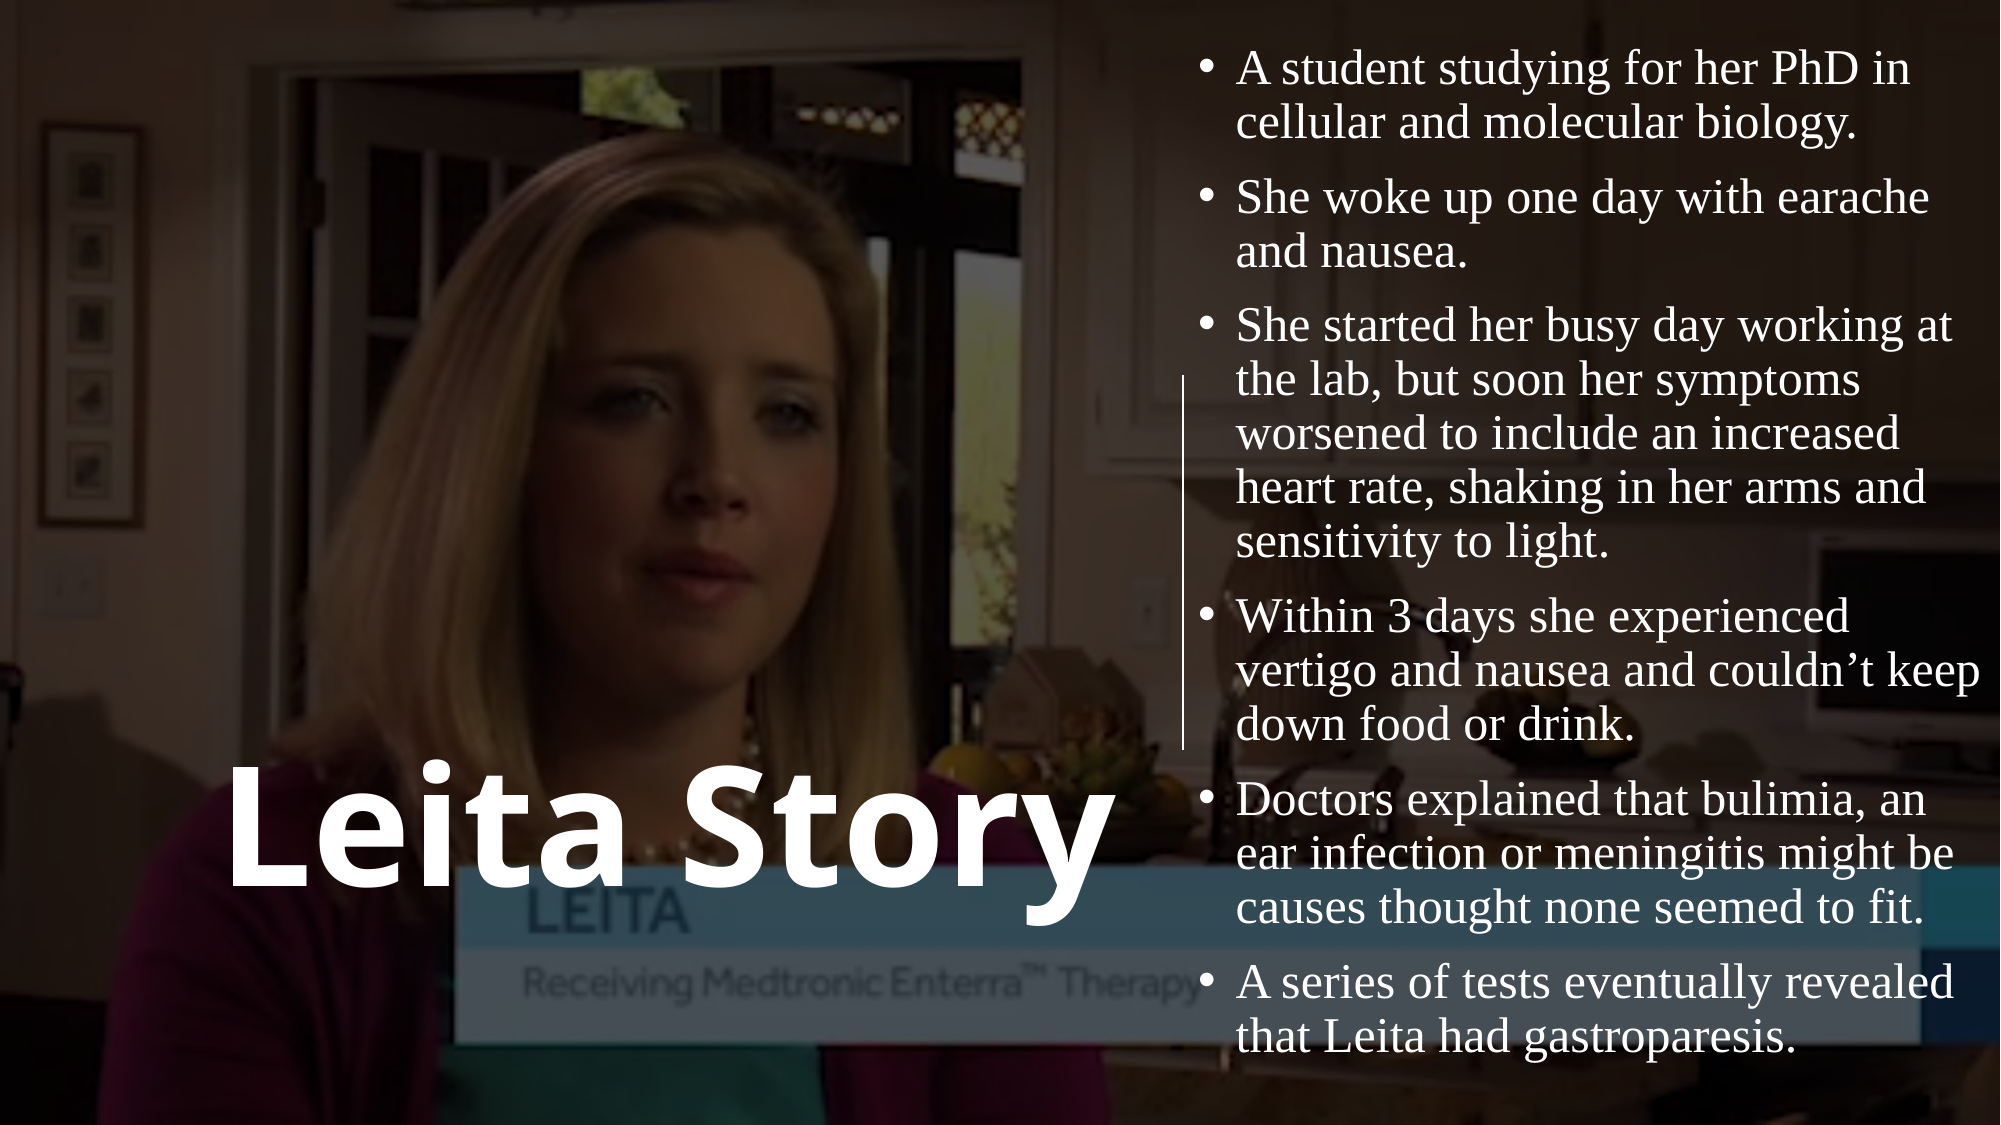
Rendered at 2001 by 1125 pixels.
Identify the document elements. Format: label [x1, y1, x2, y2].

list [0, 0, 2000, 1125]
